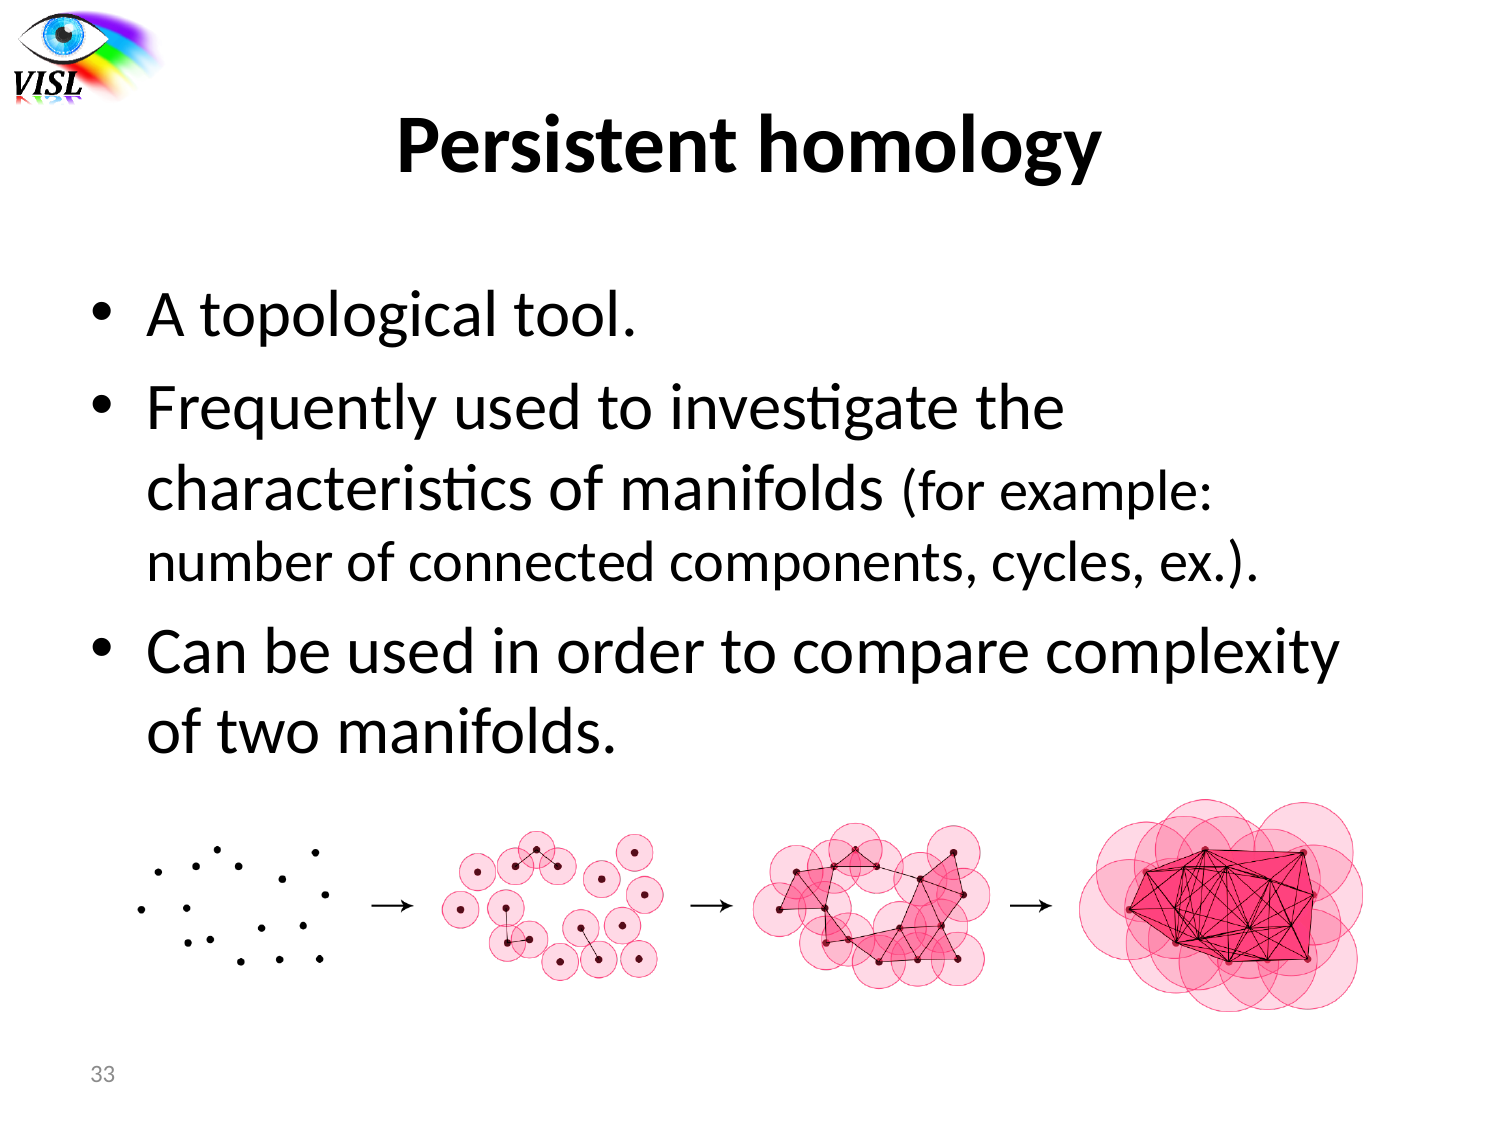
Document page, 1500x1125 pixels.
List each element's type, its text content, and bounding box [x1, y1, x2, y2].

picture [12, 7, 174, 108]
title Persistent homology [75, 45, 1425, 233]
picture [137, 799, 1363, 1012]
slide_number 33 [75, 1042, 425, 1103]
list A topological tool. Frequently used to investigate the characteristics of manifolds (for example: number of connected components, cycles, ex.). Can be used in order to compare complexity of two manifolds. [75, 262, 1425, 1043]
